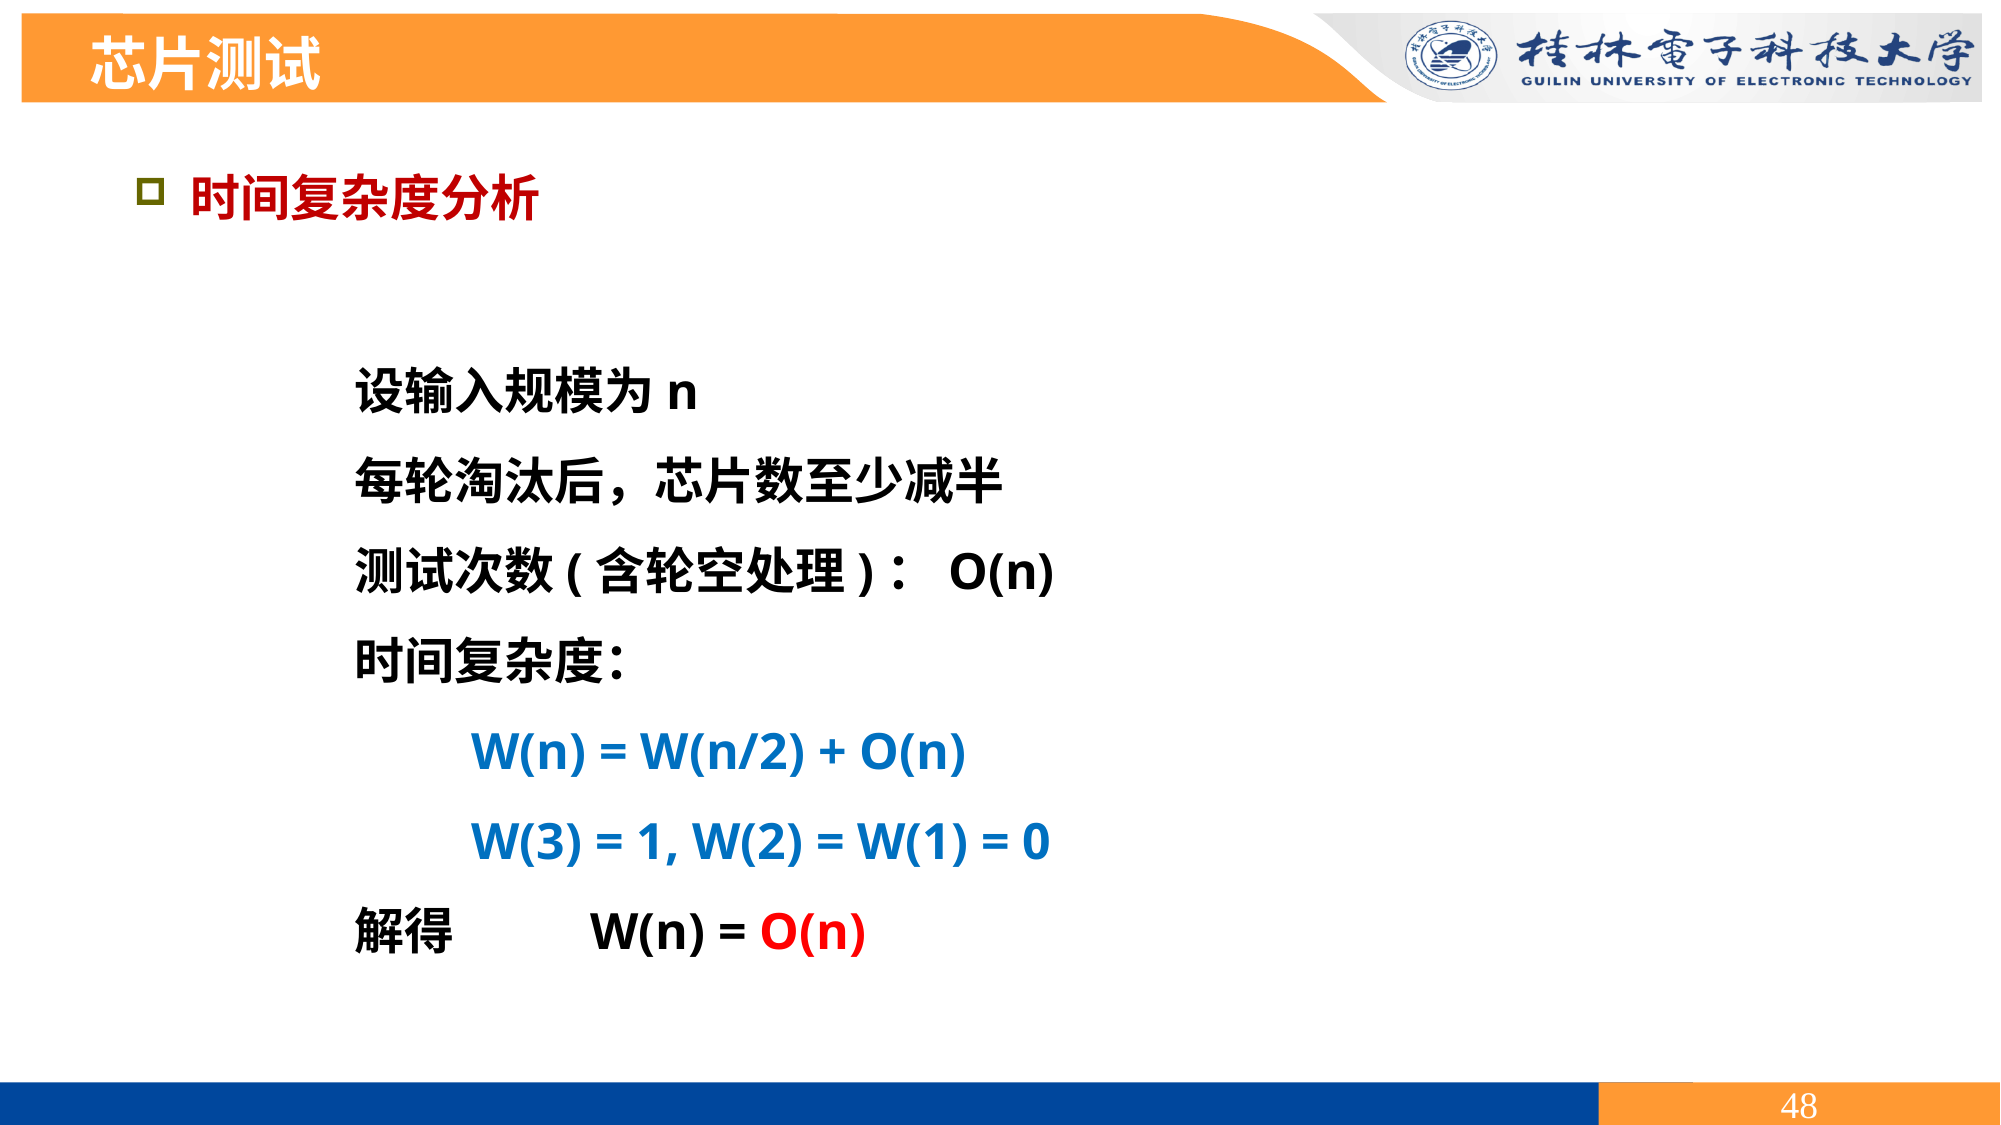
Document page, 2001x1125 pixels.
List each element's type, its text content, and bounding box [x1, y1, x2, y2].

text_box 设输入规模为n 每轮淘汰后，芯片数至少减半 测试次数(含轮空处理)：O(n) 时间复杂度： W(n) = W(n/2) + O(n) W(3) = 1, W(2) = W(1) = 0 解得 W(n) = O(n) [339, 322, 1760, 967]
picture [1386, 0, 2000, 103]
text_box 时间复杂度分析 [119, 159, 1487, 233]
text_box 芯片测试 [74, 19, 1101, 105]
